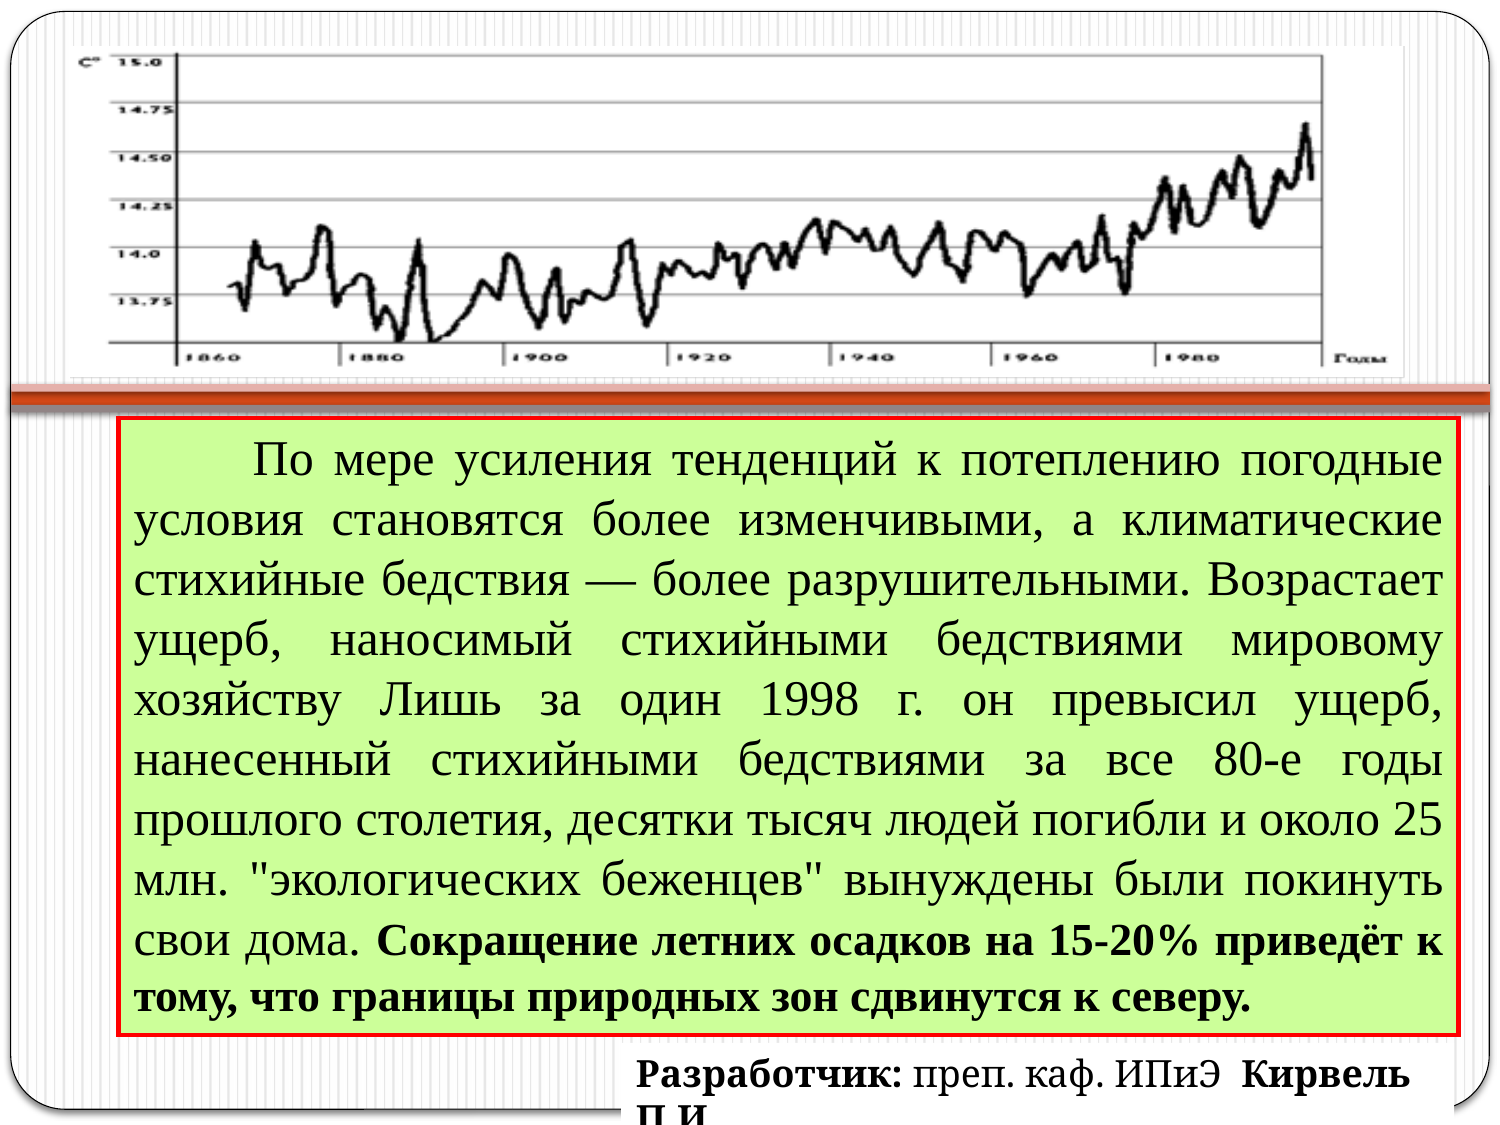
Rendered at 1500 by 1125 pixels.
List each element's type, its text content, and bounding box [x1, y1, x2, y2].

picture [70, 46, 1407, 381]
list По мере усиления тенденций к потеплению погодные условия становятся более изменчивыми, а климатические стихийные бедствия — более разрушительными. Возрастает ущерб, наносимый стихийными бедствиями мировому хозяйству Лишь за один 1998 г. он превысил ущерб, нанесенный стихийными бедствиями за все 80-е годы прошлого столетия, десятки тысяч людей погибли и около 25 млн. "экологических беженцев" вынуждены были покинуть свои дома. Сокращение летних осадков на 15-20% приведёт к тому, что границы природных зон сдвинутся к северу. [118, 417, 1459, 1036]
text_box Разработчик: преп. каф. ИПиЭ Кирвель П.И. [621, 1042, 1455, 1125]
